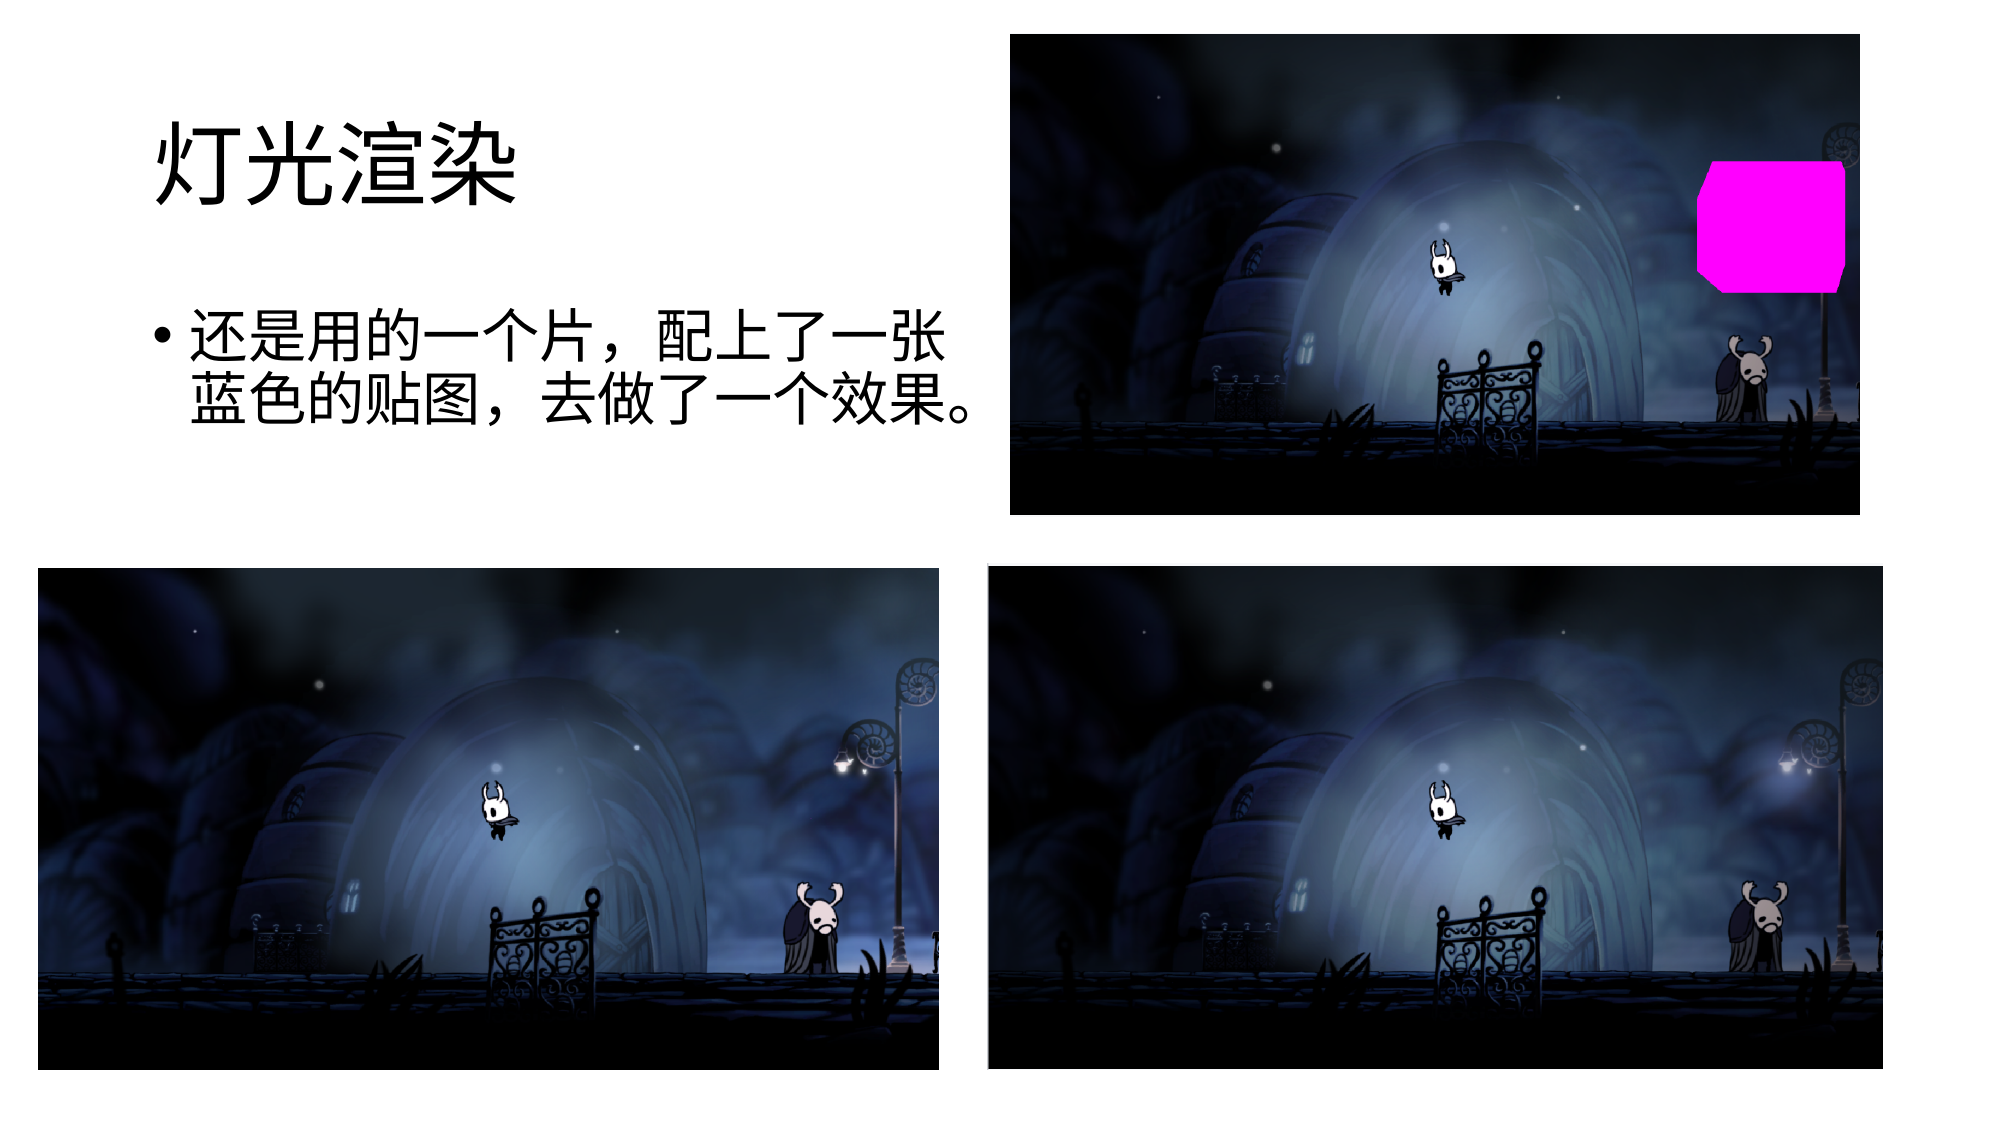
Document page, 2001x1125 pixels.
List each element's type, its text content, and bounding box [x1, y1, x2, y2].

picture [987, 563, 1883, 1070]
picture [37, 568, 939, 1070]
list 还是用的一个片，配上了一张蓝色的贴图，去做了一个效果。 [137, 299, 988, 1014]
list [1009, 33, 1860, 517]
title 灯光渲染 [137, 59, 1009, 278]
